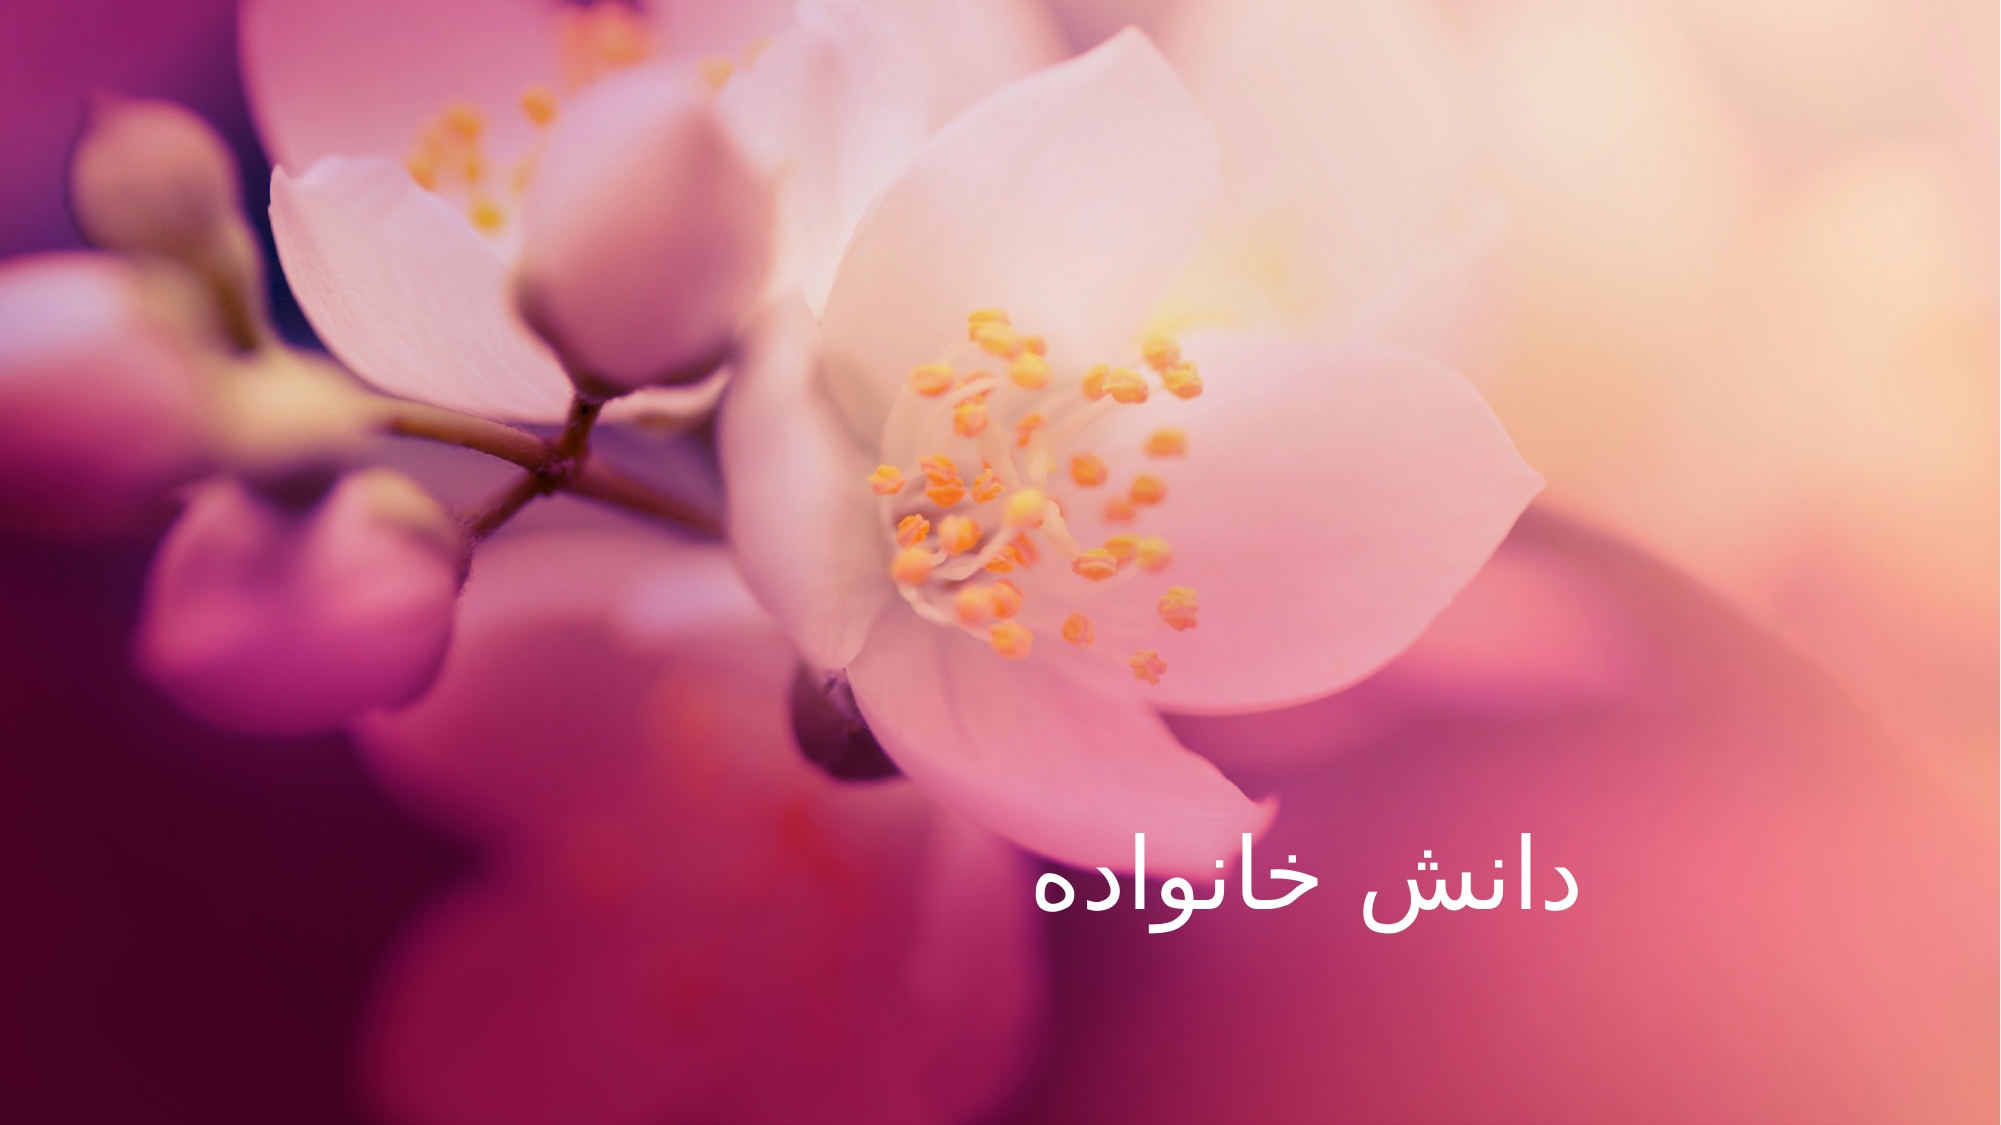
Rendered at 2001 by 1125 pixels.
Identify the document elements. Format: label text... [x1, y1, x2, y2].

picture [0, 0, 2001, 1125]
title دانش خانواده [174, 696, 1600, 937]
